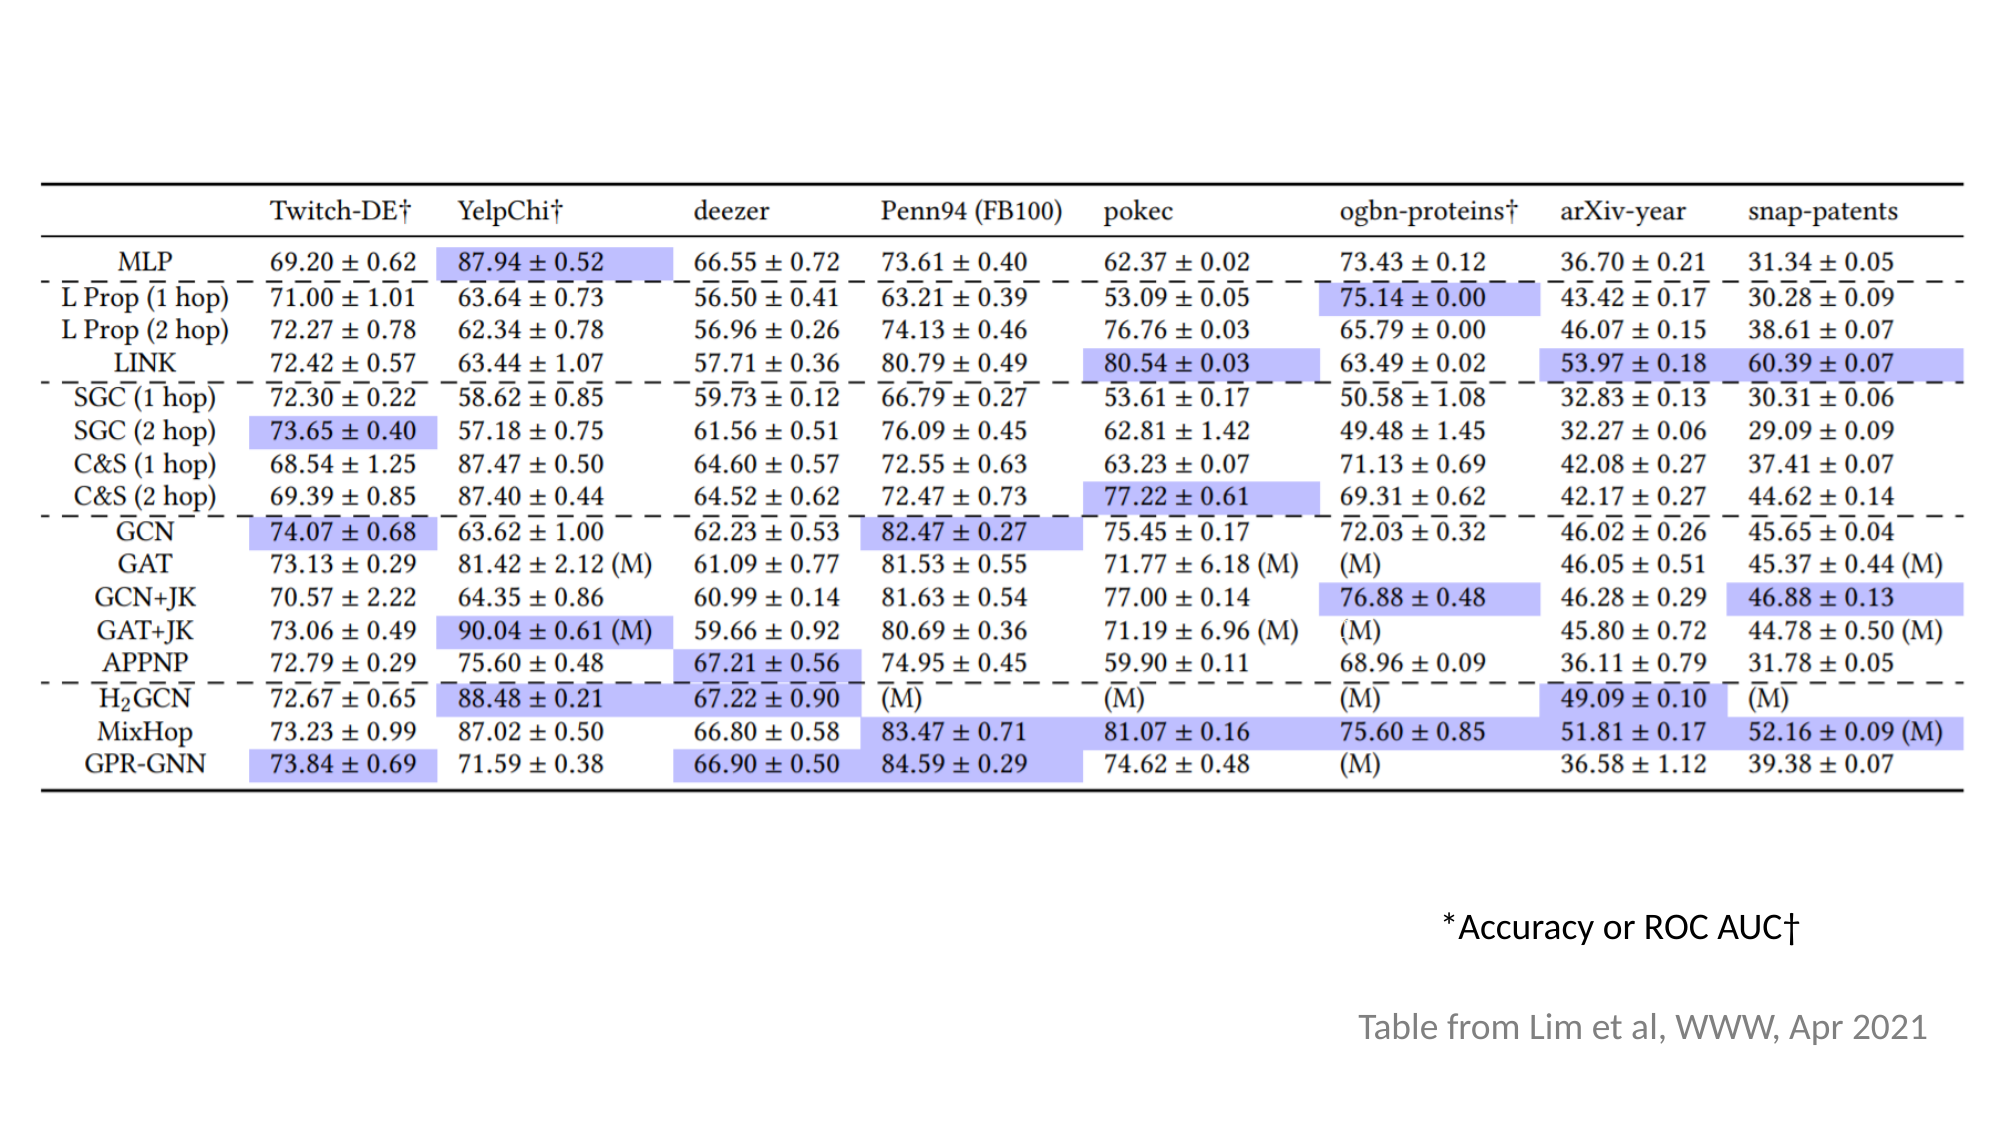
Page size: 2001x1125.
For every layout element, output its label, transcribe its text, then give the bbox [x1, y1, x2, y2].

picture [0, 154, 2000, 821]
text_box Table from Lim et al, WWW, Apr 2021 [1343, 994, 2000, 1055]
text_box *Accuracy or ROC AUC† [1424, 895, 1911, 955]
